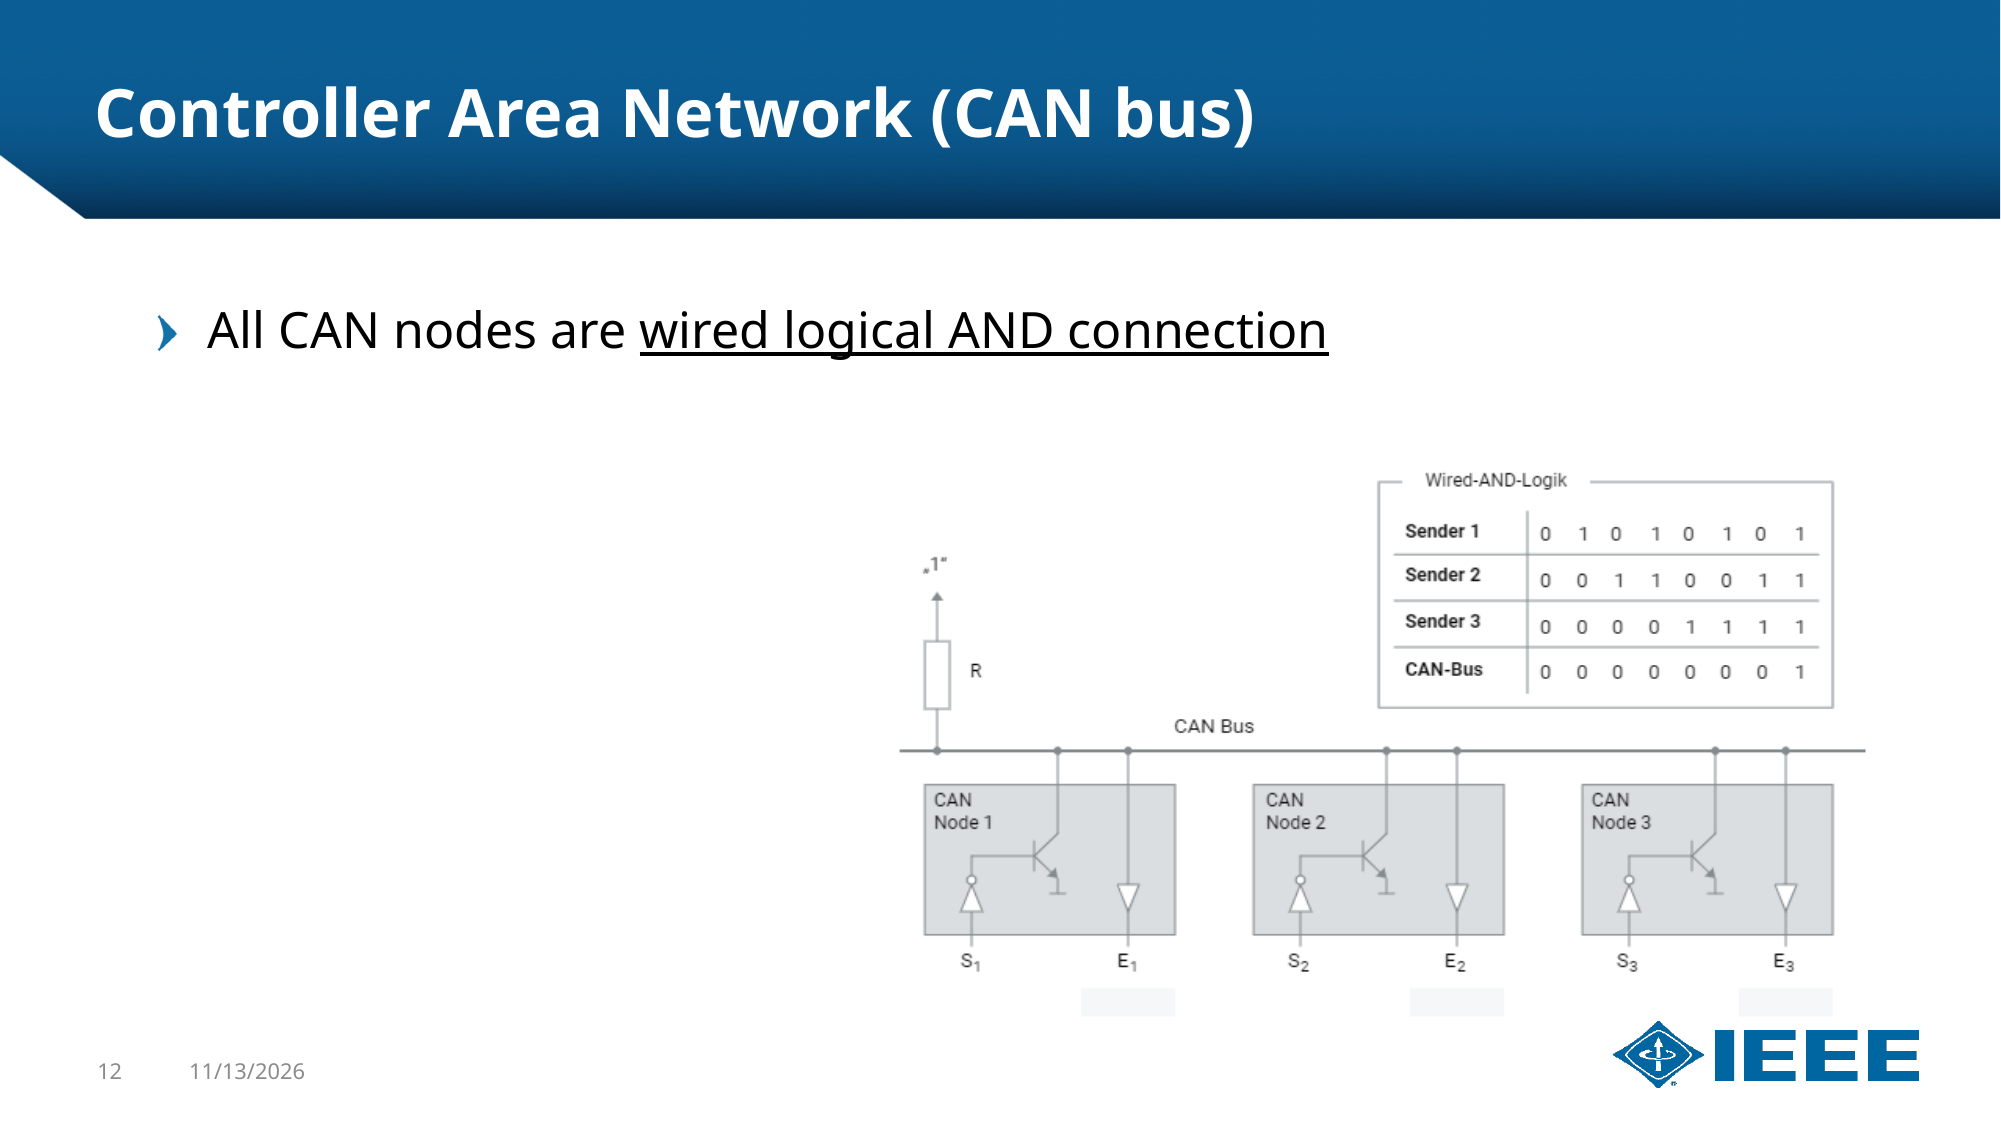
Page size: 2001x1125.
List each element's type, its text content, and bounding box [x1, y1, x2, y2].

text_box All CAN nodes are wired logical AND connection [136, 291, 1431, 777]
slide_number 12 [97, 1042, 176, 1103]
title Controller Area Network (CAN bus) [79, 22, 1901, 199]
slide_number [189, 1042, 549, 1103]
picture [0, 0, 2001, 1125]
